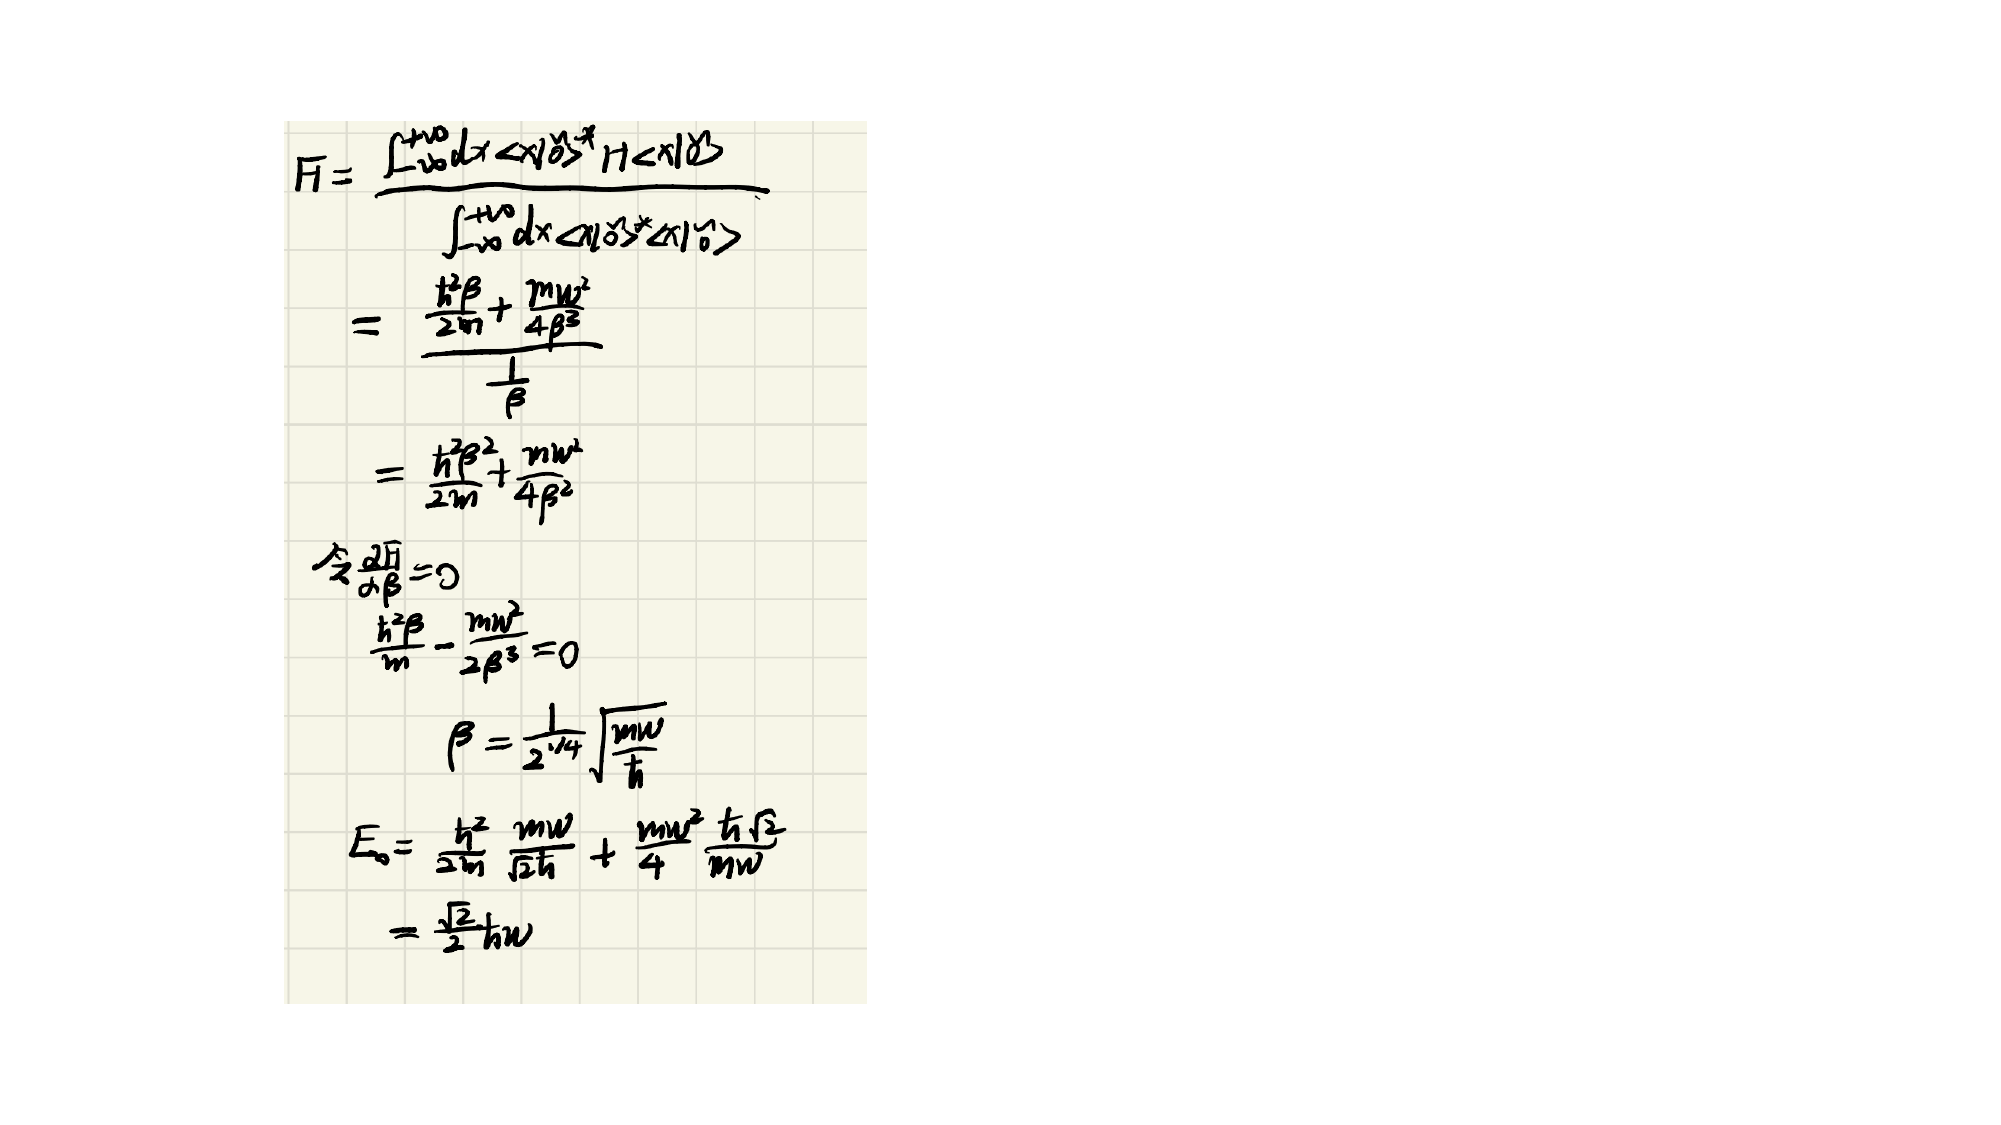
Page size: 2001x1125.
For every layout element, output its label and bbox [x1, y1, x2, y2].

picture [284, 121, 867, 1004]
